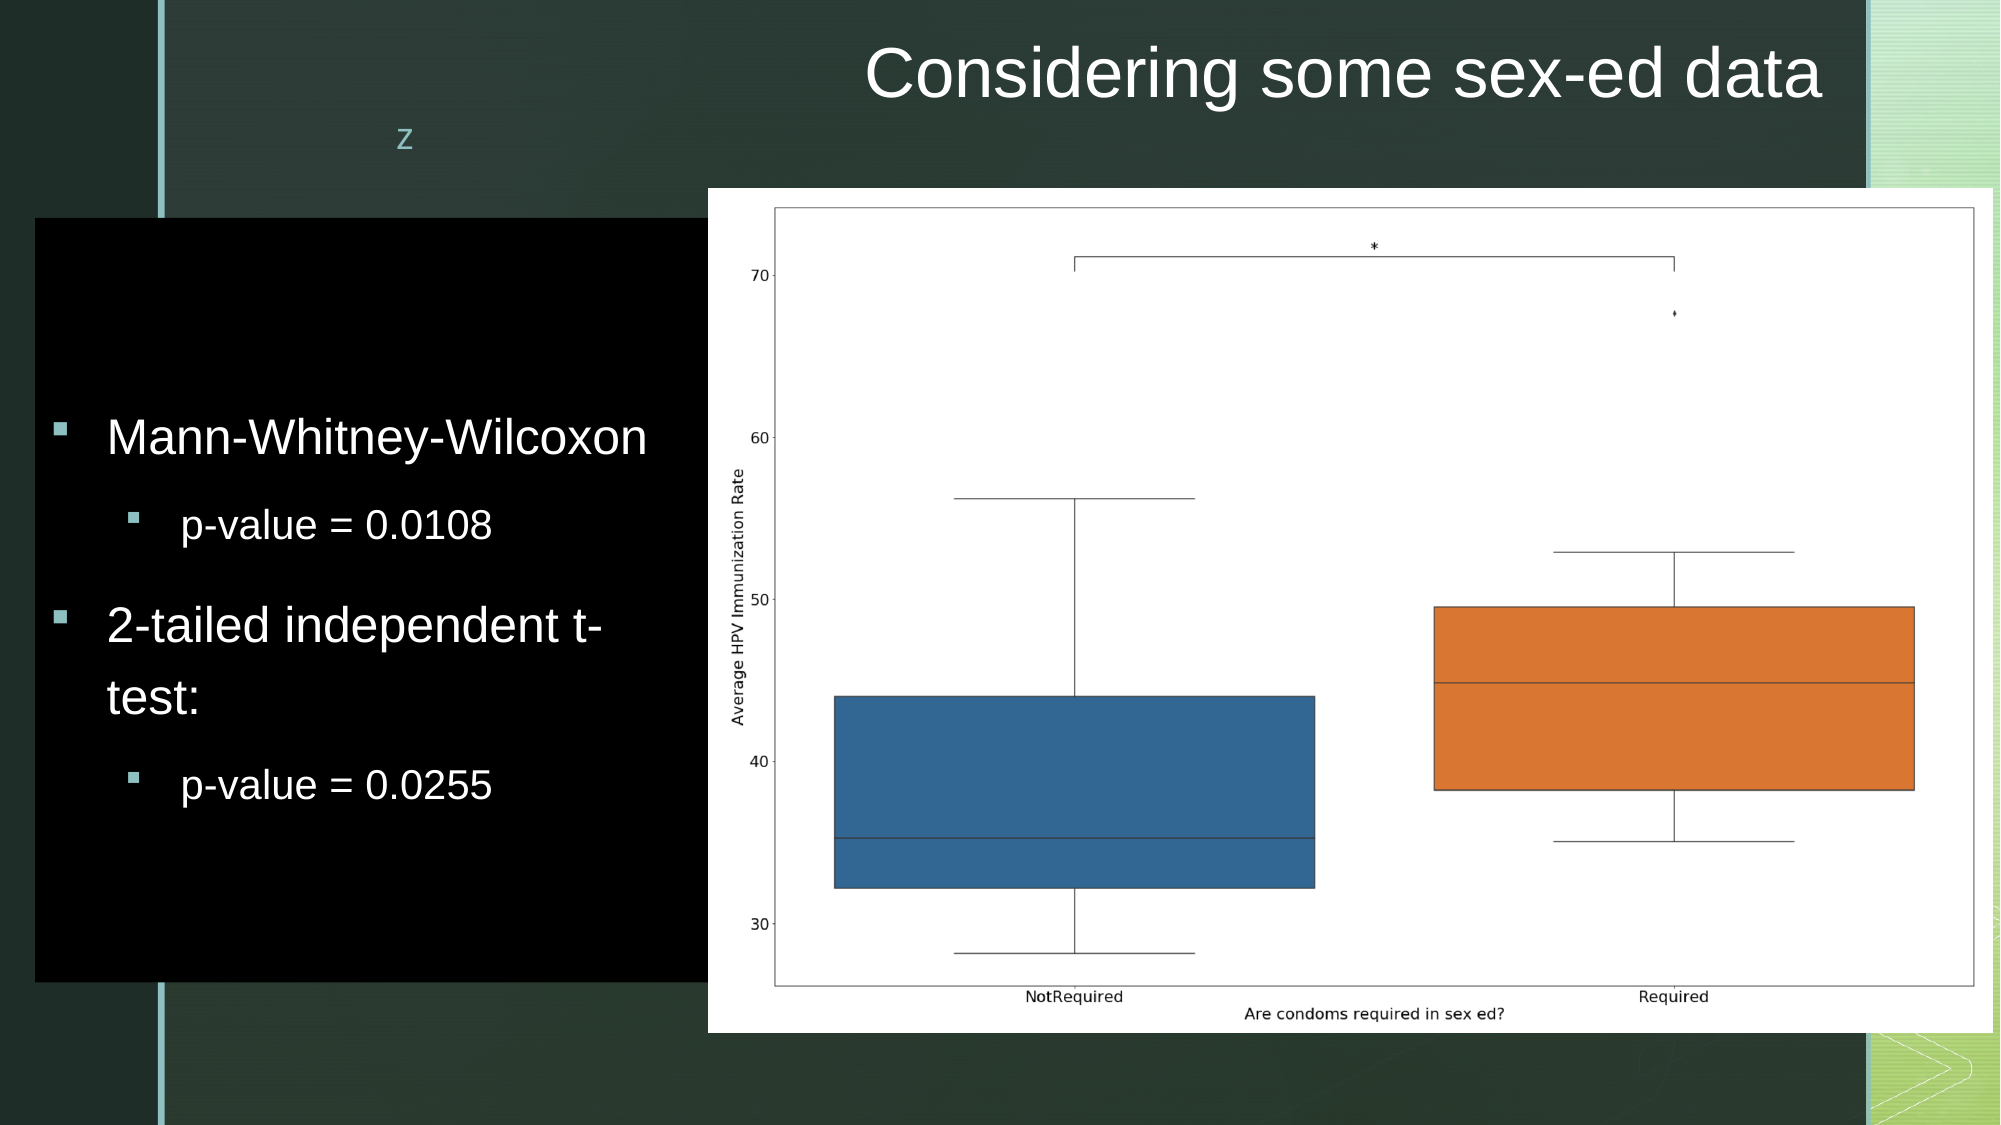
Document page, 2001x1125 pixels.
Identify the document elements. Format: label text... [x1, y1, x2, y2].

title Considering some sex-ed data [533, 29, 1839, 207]
list Mann-Whitney-Wilcoxon p-value = 0.0108 2-tailed independent t-test: p-value = 0.0255 [35, 217, 708, 983]
picture [1871, 0, 2001, 1125]
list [708, 187, 1993, 1033]
